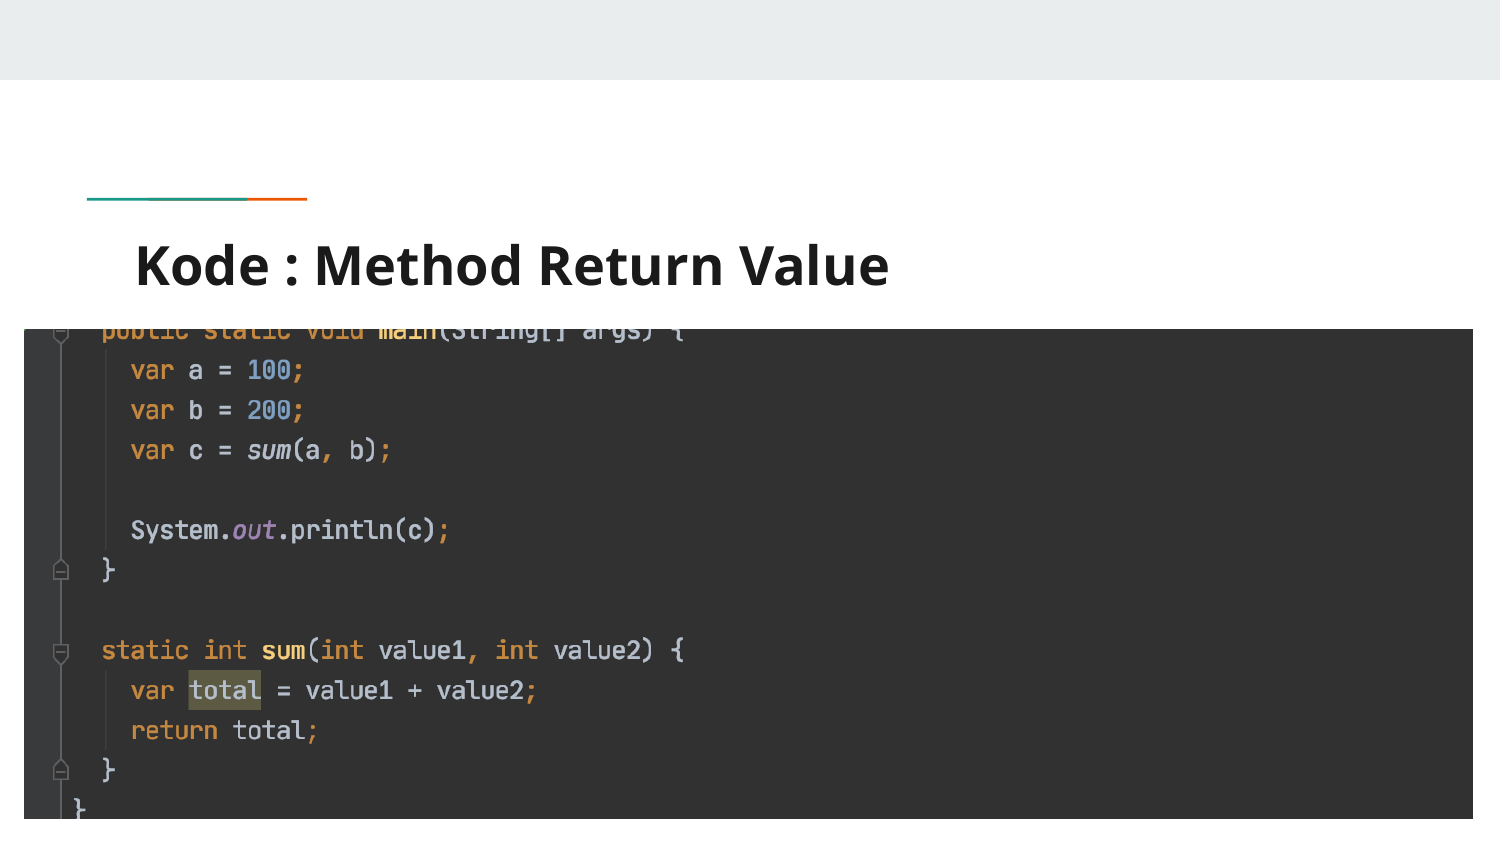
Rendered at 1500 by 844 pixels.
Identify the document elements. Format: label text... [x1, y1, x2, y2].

picture [24, 328, 1473, 819]
title Kode : Method Return Value [119, 216, 1381, 305]
